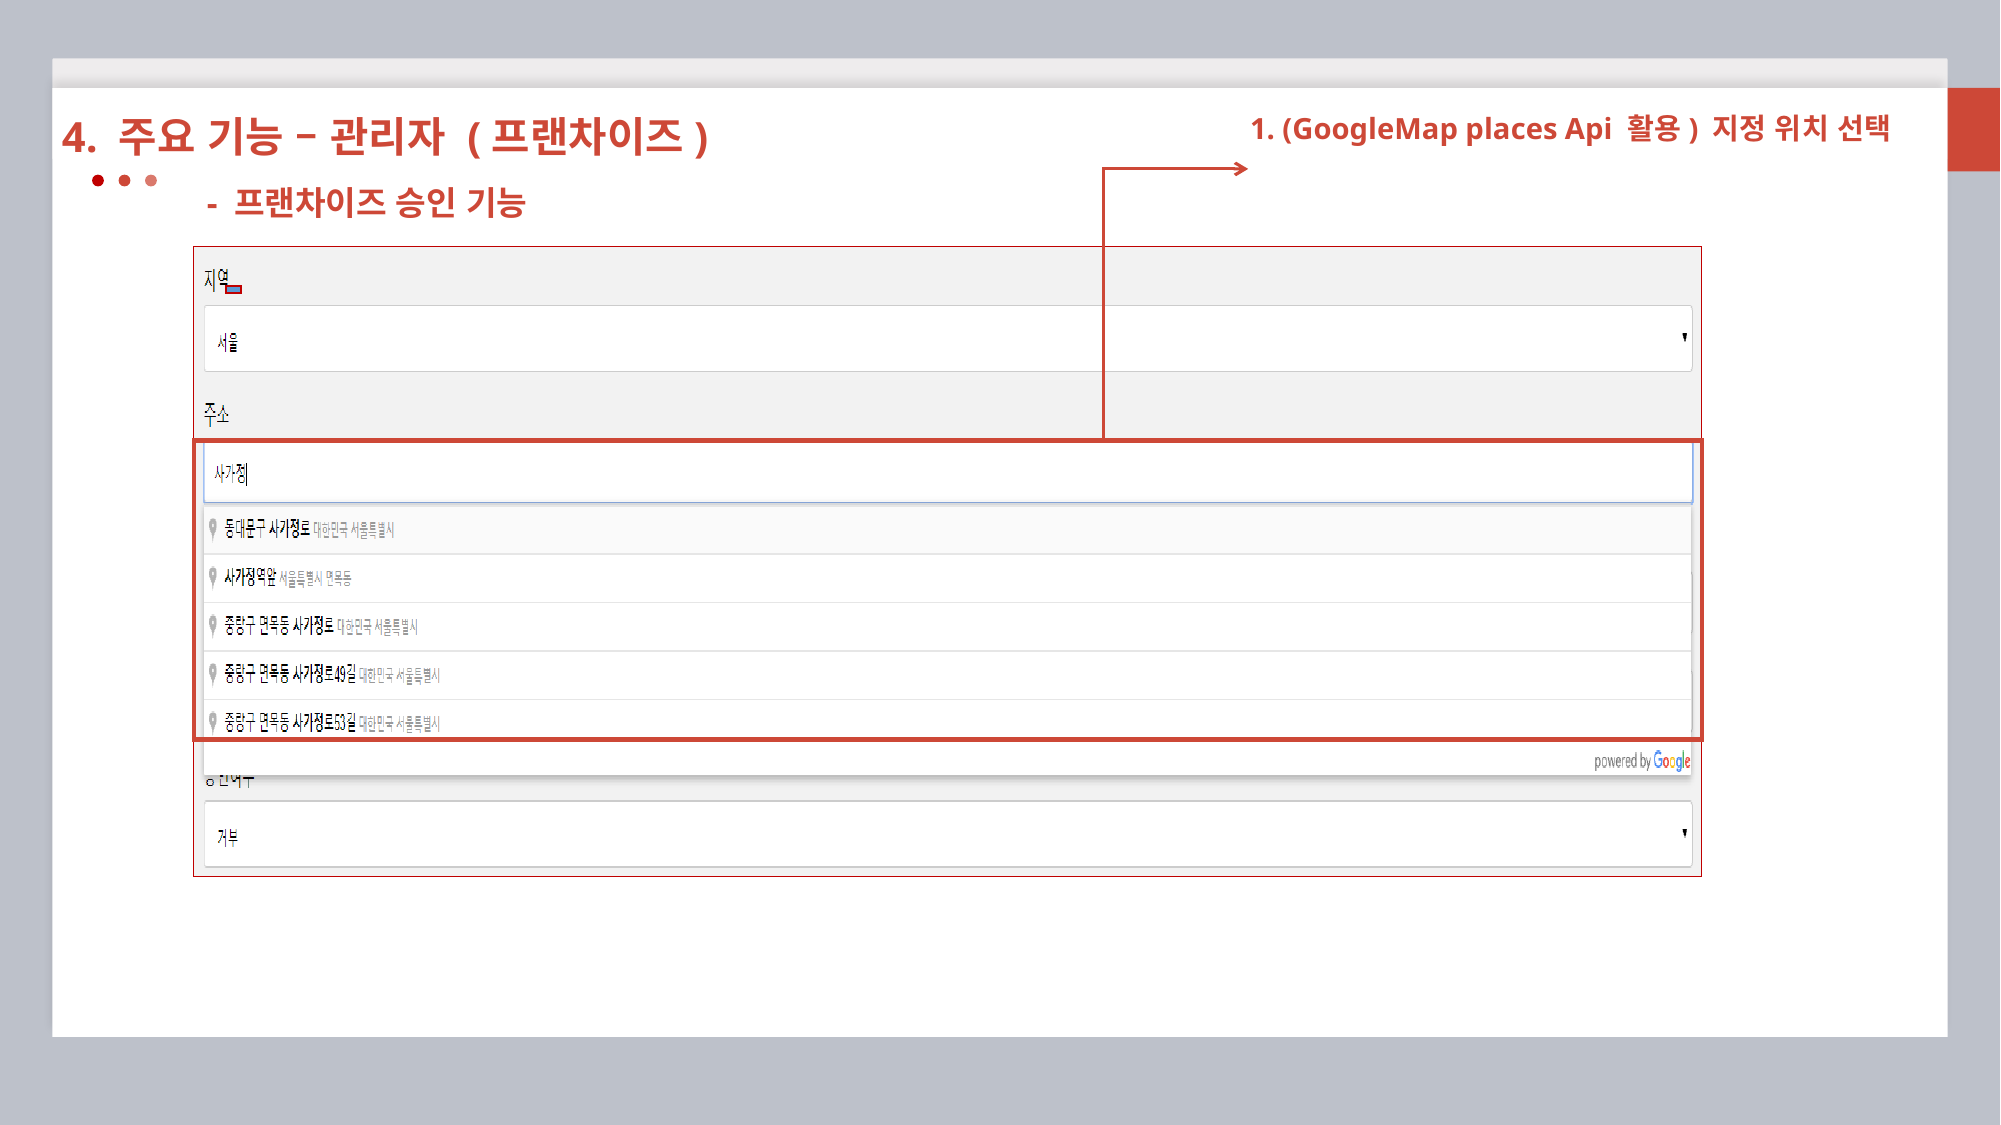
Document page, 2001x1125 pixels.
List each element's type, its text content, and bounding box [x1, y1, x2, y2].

text_box [90, 173, 105, 188]
picture [193, 246, 1702, 876]
text_box 4. 주요 기능 – 관리자 (프랜차이즈) [47, 103, 724, 169]
text_box - 프랜차이즈 승인 기능 [192, 174, 543, 230]
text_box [959, 168, 1249, 441]
text_box 1. (GoogleMap places Api 활용) 지정 위치 선택 [1235, 103, 1910, 153]
text_box [143, 173, 158, 188]
text_box [1947, 87, 2000, 172]
text_box [117, 173, 132, 188]
